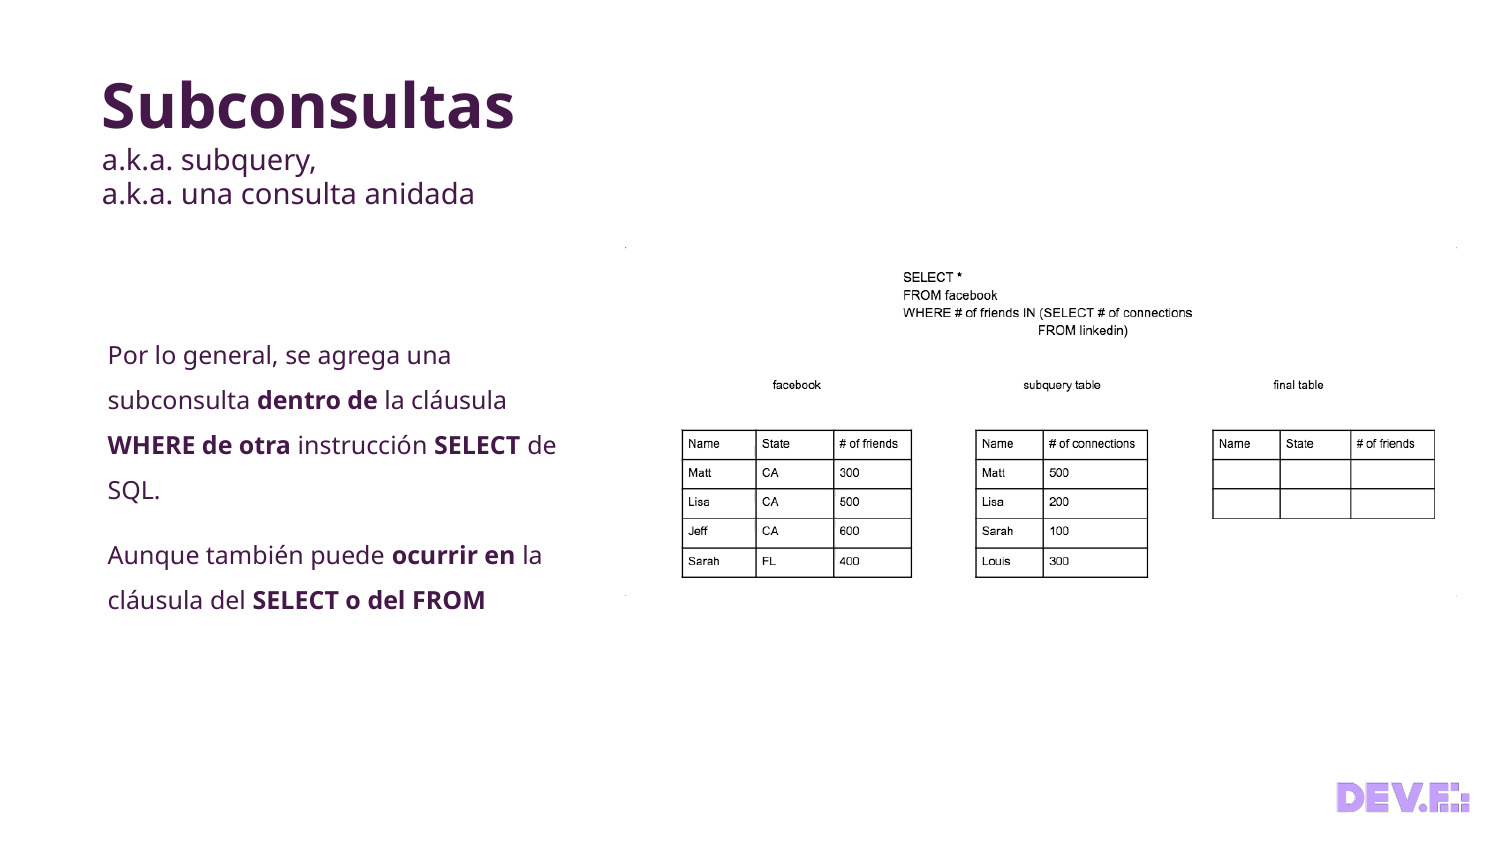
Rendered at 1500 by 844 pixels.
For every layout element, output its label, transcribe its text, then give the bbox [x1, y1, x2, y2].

text_box Por lo general, se agrega una subconsulta dentro de la cláusula WHERE de otra instrucción SELECT de SQL. Aunque también puede ocurrir en la cláusula del SELECT o del FROM [92, 309, 602, 630]
text_box Subconsultas a.k.a. subquery, a.k.a. una consulta anidada [86, 50, 1402, 221]
picture [1330, 776, 1474, 818]
picture [625, 247, 1457, 596]
